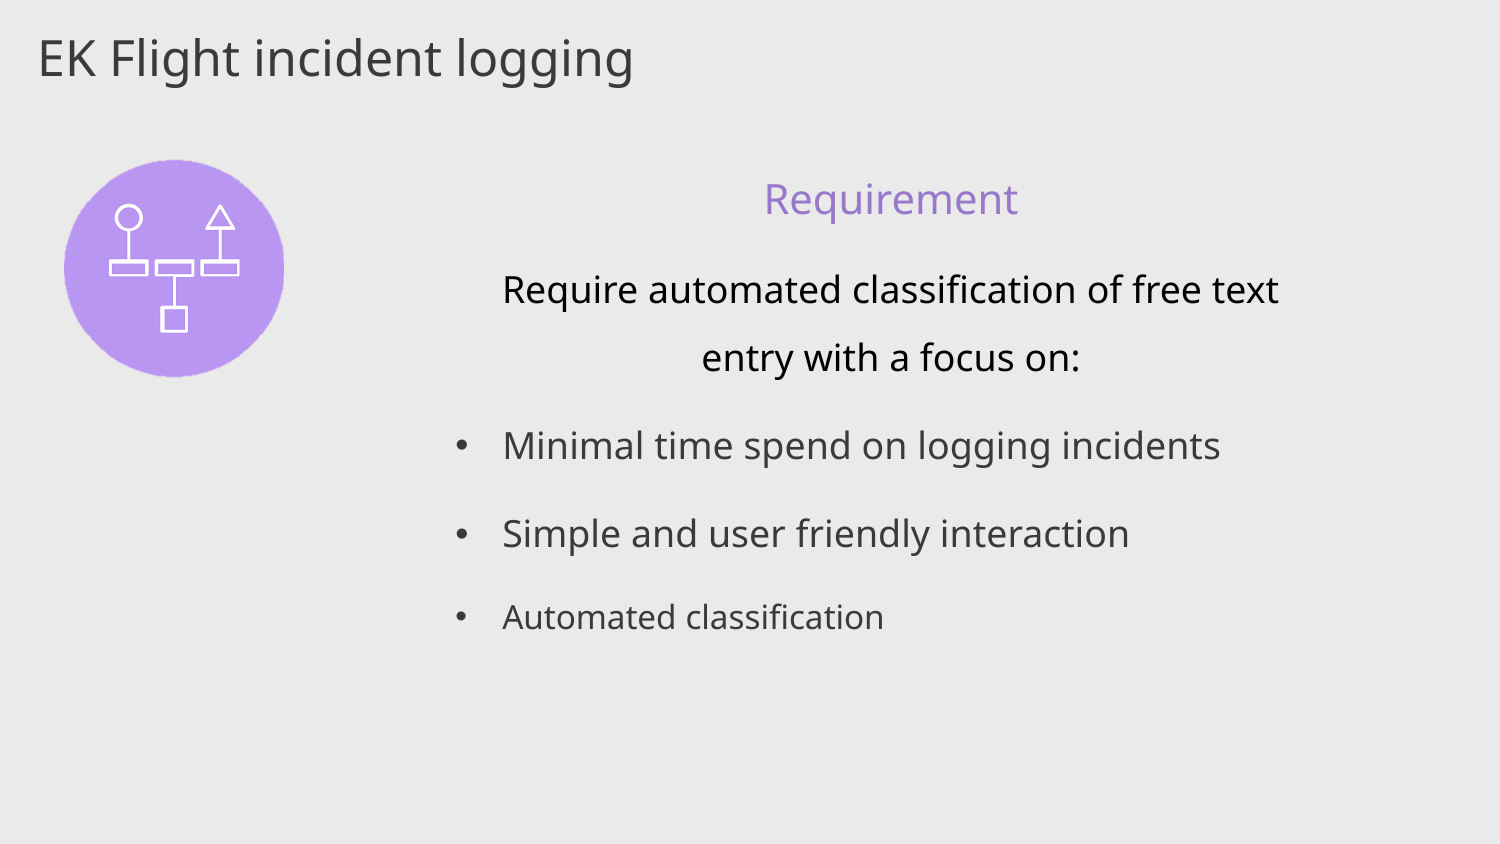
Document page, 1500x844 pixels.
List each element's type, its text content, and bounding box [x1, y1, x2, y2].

title EK Flight incident logging [37, 33, 890, 95]
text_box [64, 147, 1342, 731]
